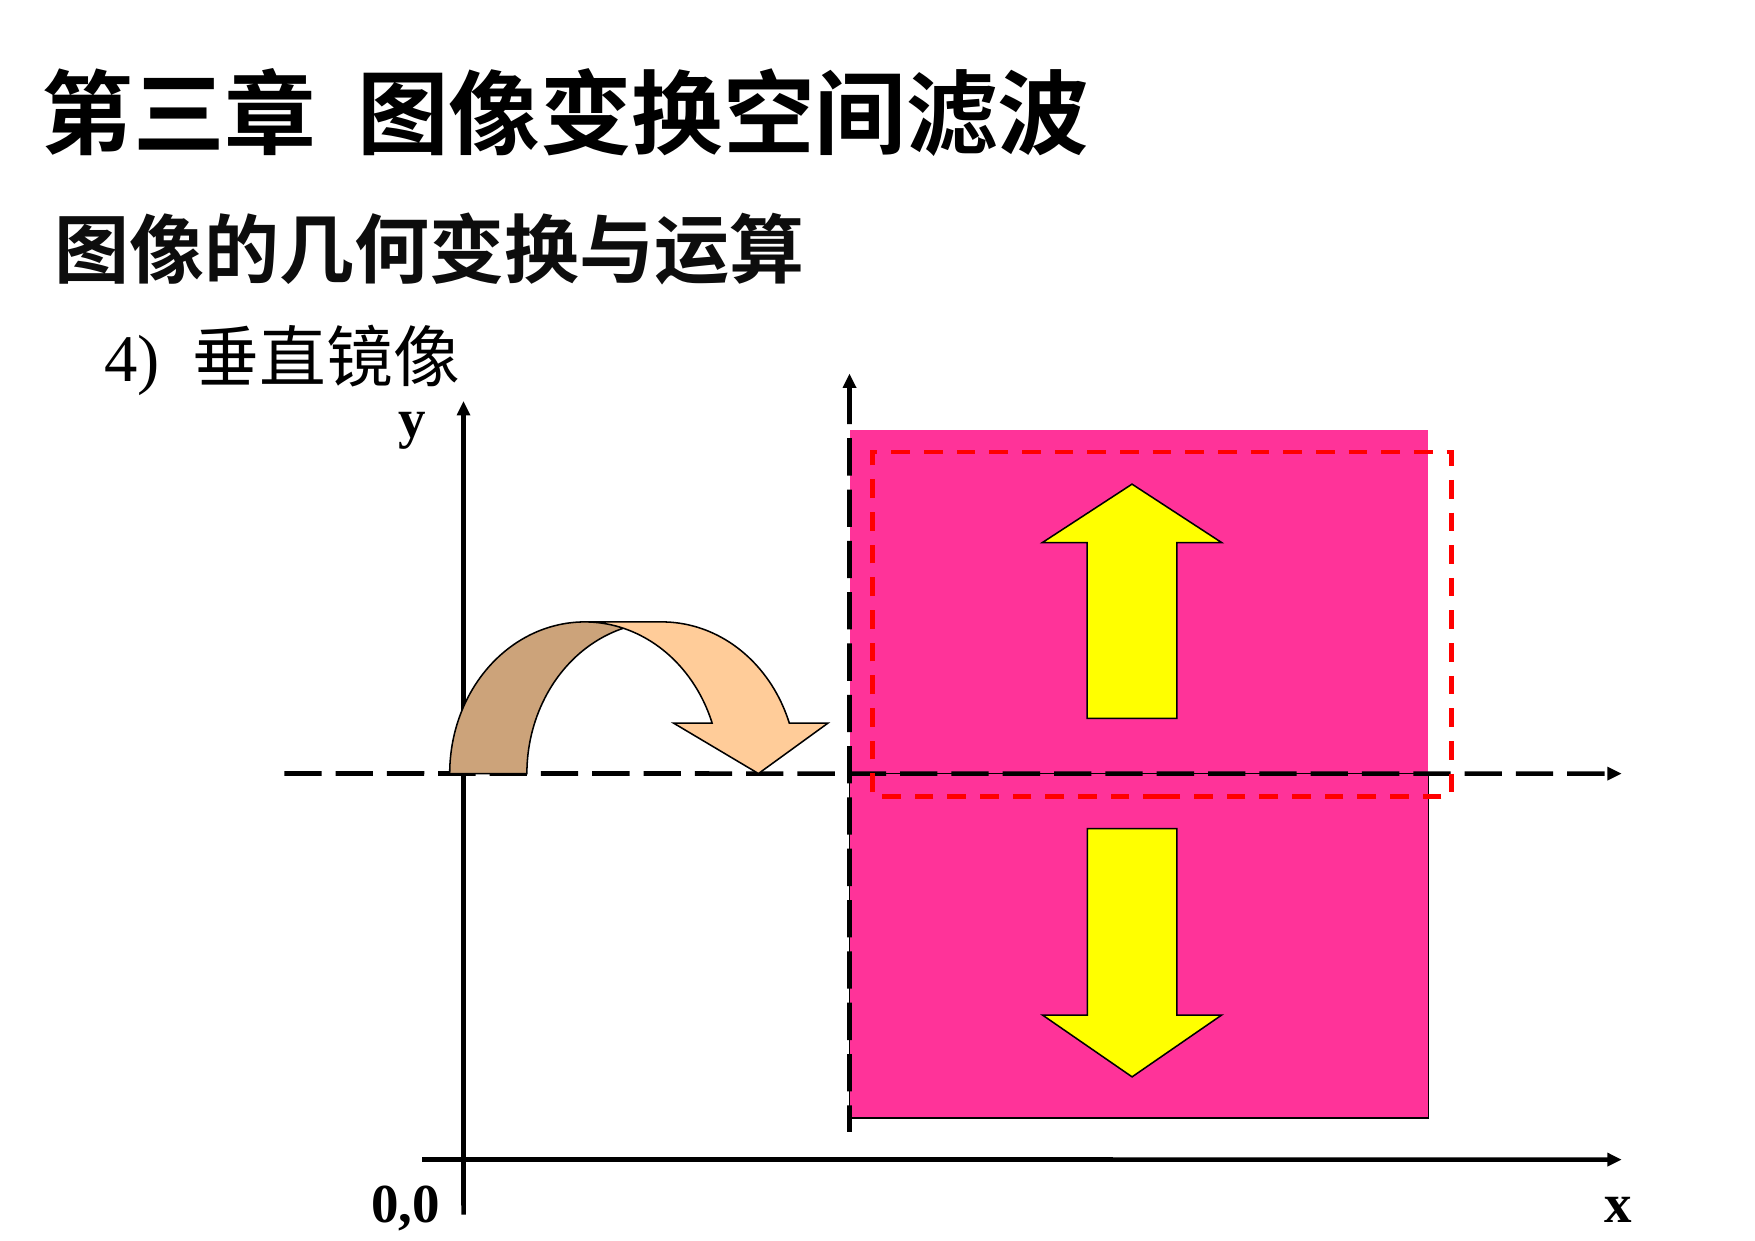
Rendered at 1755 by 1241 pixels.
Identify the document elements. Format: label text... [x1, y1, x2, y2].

text_box [1597, 767, 1622, 780]
text_box [1042, 828, 1222, 1077]
text_box [849, 802, 1429, 1119]
text_box x [1589, 1160, 1648, 1241]
text_box 0,0 [356, 1160, 455, 1241]
text_box 4) 垂直镜像 [89, 307, 1513, 802]
text_box 图像的几何变换与运算 [39, 195, 1086, 300]
text_box [422, 1153, 1622, 1160]
text_box 第三章 图像变换空间滤波 [27, 0, 1619, 174]
